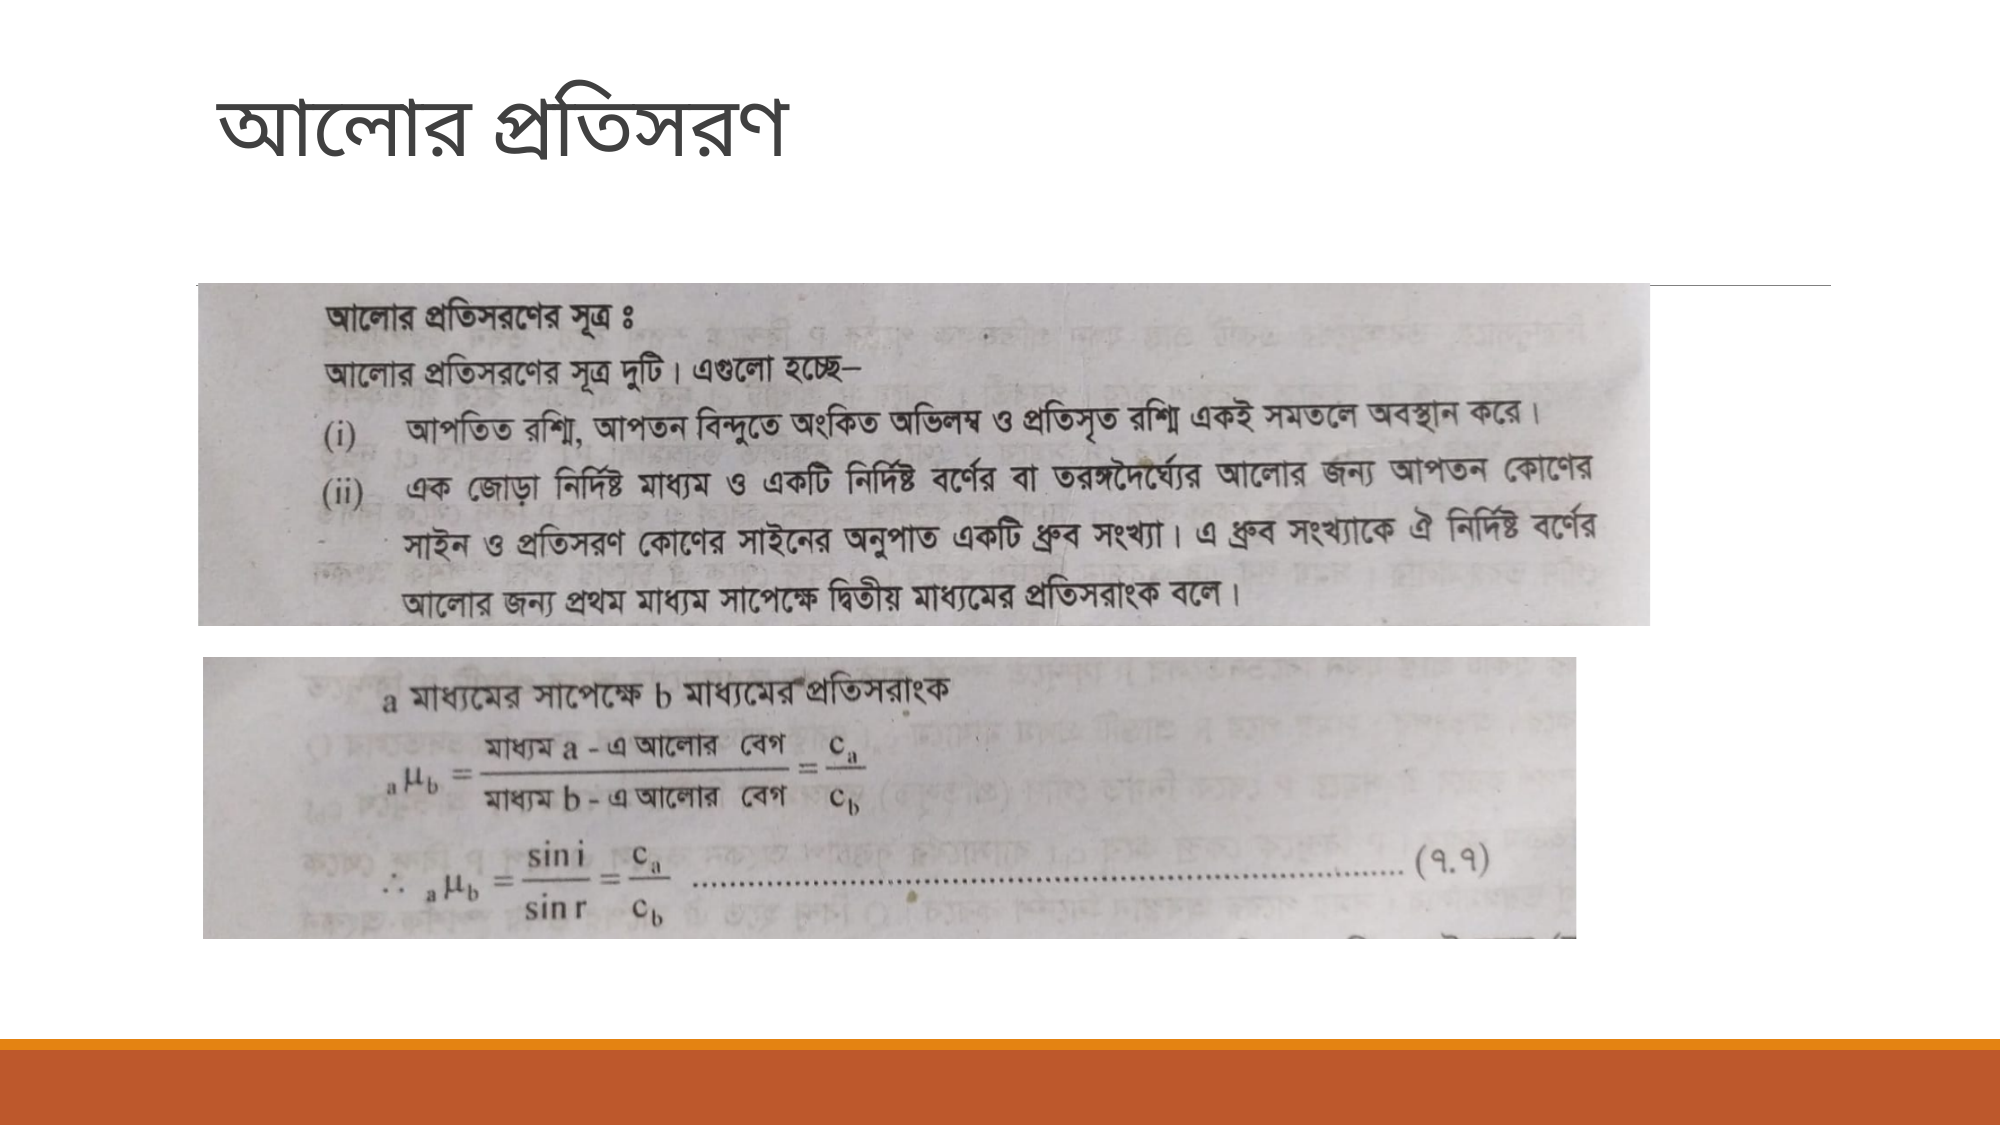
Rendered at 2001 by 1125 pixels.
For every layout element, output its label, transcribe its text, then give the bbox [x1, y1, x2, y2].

picture [199, 0, 1651, 1125]
text_box আলোর প্রতিসরণ [202, 81, 749, 181]
